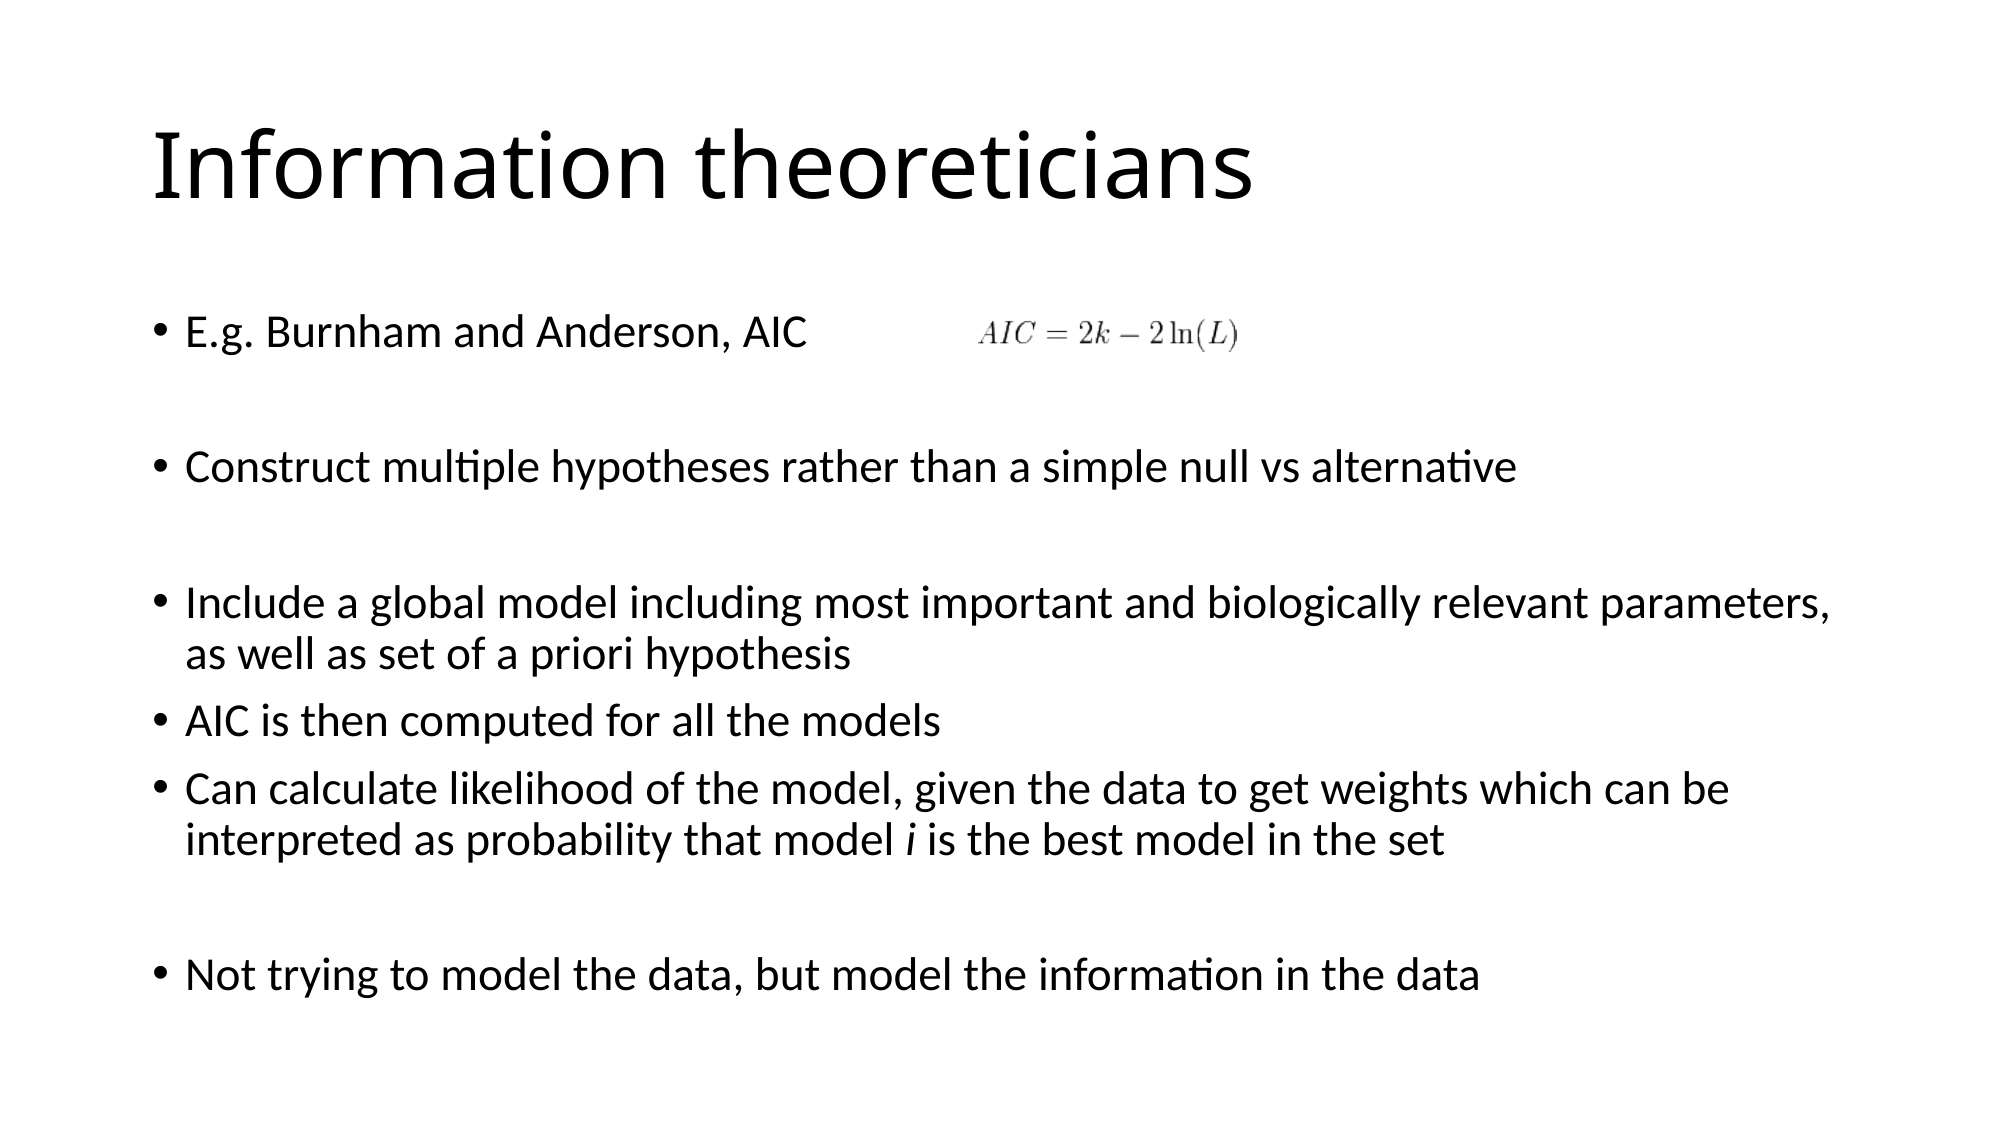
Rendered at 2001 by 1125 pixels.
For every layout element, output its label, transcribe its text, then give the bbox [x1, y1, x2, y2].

picture [978, 318, 1237, 352]
title Information theoreticians [137, 59, 1863, 278]
list E.g. Burnham and Anderson, AIC Construct multiple hypotheses rather than a simple null vs alternative Include a global model including most important and biologically relevant parameters, as well as set of a priori hypothesis AIC is then computed for all the models Can calculate likelihood of the model, given the data to get weights which can be interpreted as probability that model i is the best model in the set Not trying to model the data, but model the information in the data [137, 299, 1863, 1014]
